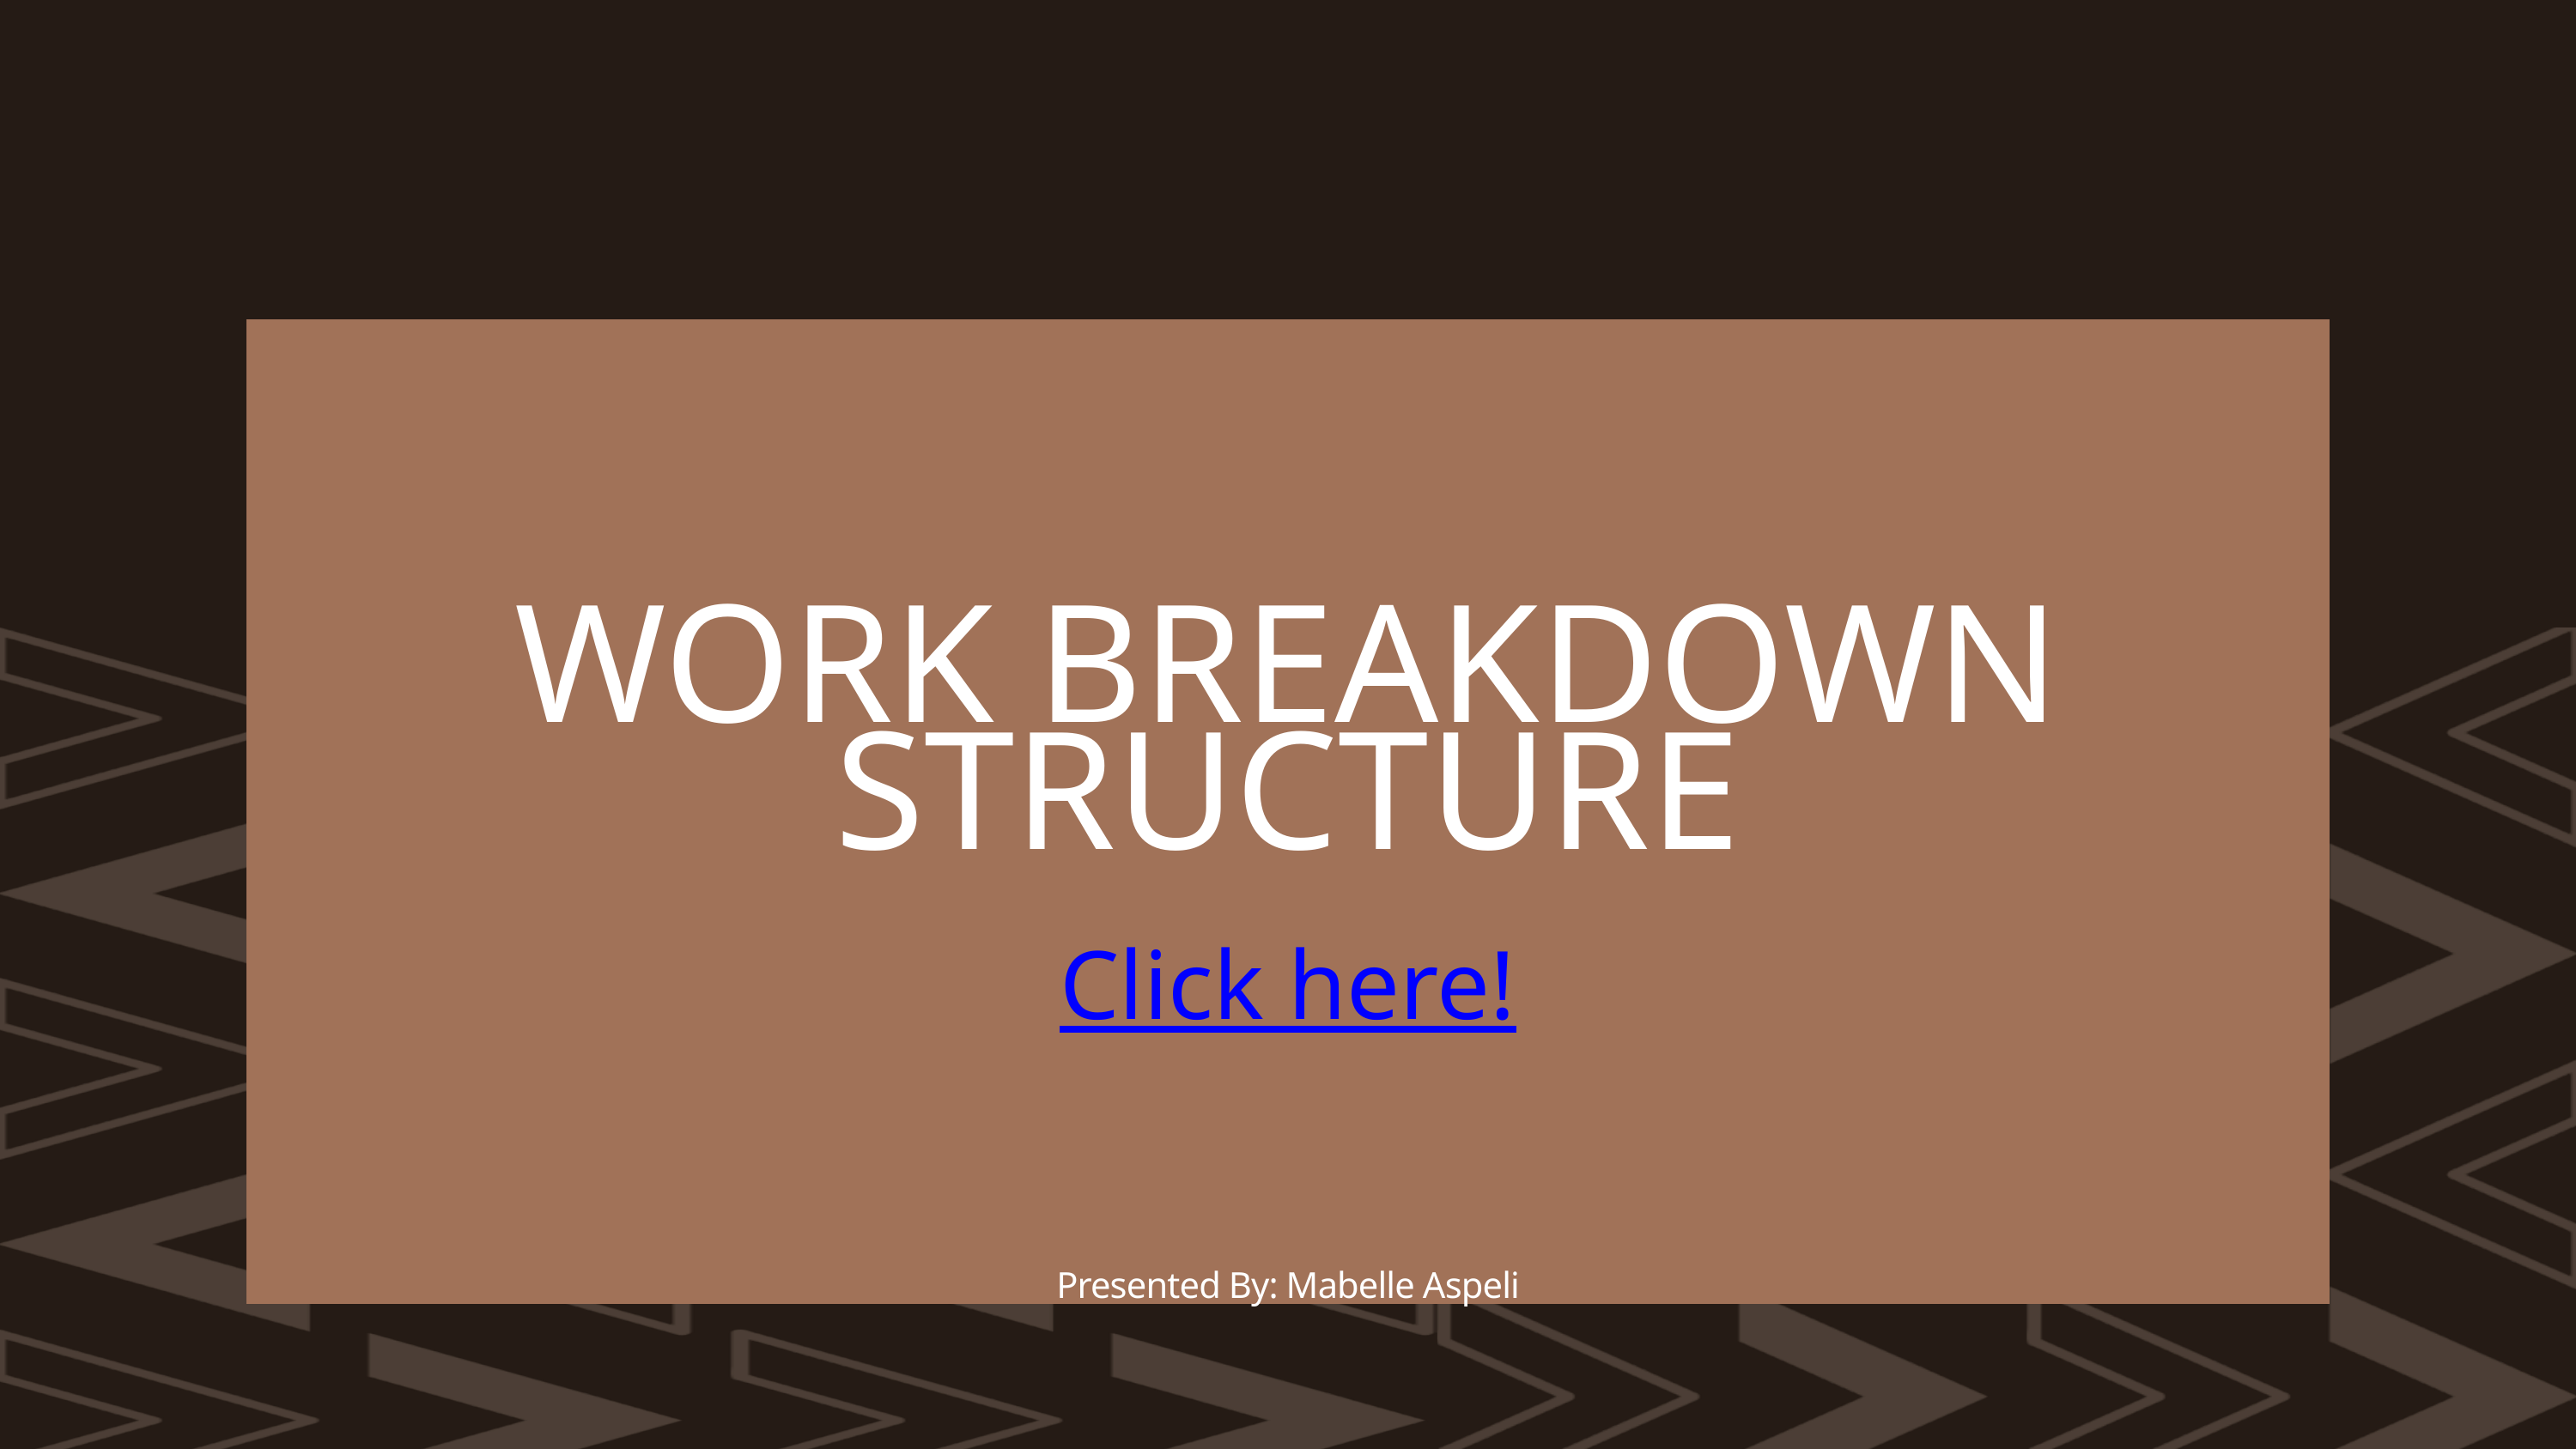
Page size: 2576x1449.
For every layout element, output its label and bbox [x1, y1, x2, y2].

text_box [0, 627, 1437, 1449]
text_box [1437, 627, 2576, 1449]
text_box [246, 319, 2330, 1304]
